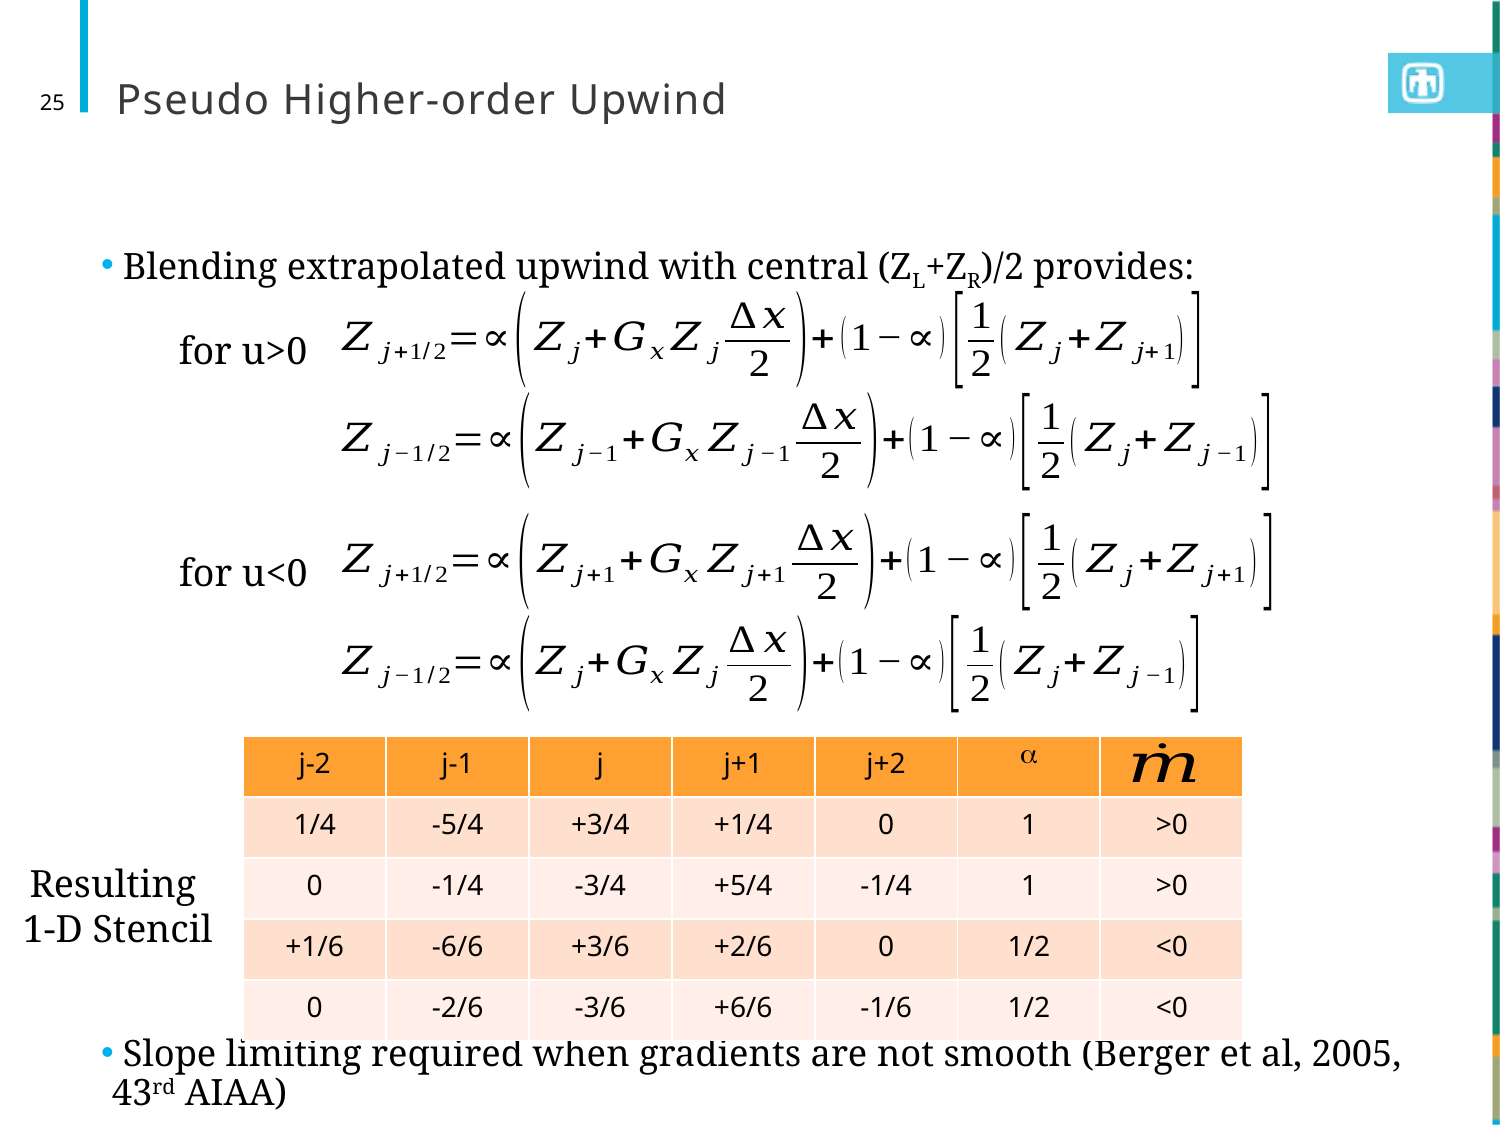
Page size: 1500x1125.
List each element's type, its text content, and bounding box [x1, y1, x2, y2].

table_cell +6/6 [673, 981, 814, 1040]
table_cell <0 [1101, 981, 1242, 1040]
table_cell -2/6 [387, 981, 528, 1040]
table_cell >0 [1101, 798, 1242, 857]
text_box Resulting 1-D Stencil [8, 852, 228, 957]
title Pseudo Higher-order Upwind [101, 36, 1339, 131]
table_header j-2 [244, 737, 385, 796]
text_box for u<0 [164, 541, 323, 602]
table_cell 1/4 [244, 798, 385, 857]
table_cell +3/6 [530, 920, 671, 979]
table_cell -3/4 [530, 859, 671, 918]
list Blending extrapolated upwind with central (ZL+ZR)/2 provides: Slope limiting required when gradients are not smooth (Berger et al, 2005, 43rd AIAA) [101, 236, 1417, 1125]
table_cell -5/4 [387, 798, 528, 857]
table_cell >0 [1101, 859, 1242, 918]
table_cell +5/4 [673, 859, 814, 918]
table_cell 0 [816, 798, 957, 857]
table_header [1101, 737, 1242, 796]
table_cell -1/6 [816, 981, 957, 1040]
table_cell 0 [816, 920, 957, 979]
text_box for u>0 [164, 319, 323, 379]
table_cell +3/4 [530, 798, 671, 857]
table_cell 0 [244, 859, 385, 918]
table_cell 1 [958, 859, 1099, 918]
picture [1493, 1, 1500, 215]
table_cell -1/4 [816, 859, 957, 918]
picture [1493, 330, 1499, 1120]
table_cell +1/6 [244, 920, 385, 979]
table_cell 1/2 [958, 920, 1099, 979]
table_header j+2 [816, 737, 957, 796]
table_header a [958, 737, 1099, 796]
table_cell -1/4 [387, 859, 528, 918]
table_header j+1 [673, 737, 814, 796]
picture [1401, 62, 1445, 104]
slide_number 25 [7, 73, 80, 133]
table_header j [530, 737, 671, 796]
table_cell 0 [244, 981, 385, 1040]
table_cell <0 [1101, 920, 1242, 979]
table_cell 1 [958, 798, 1099, 857]
table_header j-1 [387, 737, 528, 796]
table_cell 1/2 [958, 981, 1099, 1040]
table_cell -6/6 [387, 920, 528, 979]
table_cell -3/6 [530, 981, 671, 1040]
table_cell +2/6 [673, 920, 814, 979]
table_cell +1/4 [673, 798, 814, 857]
